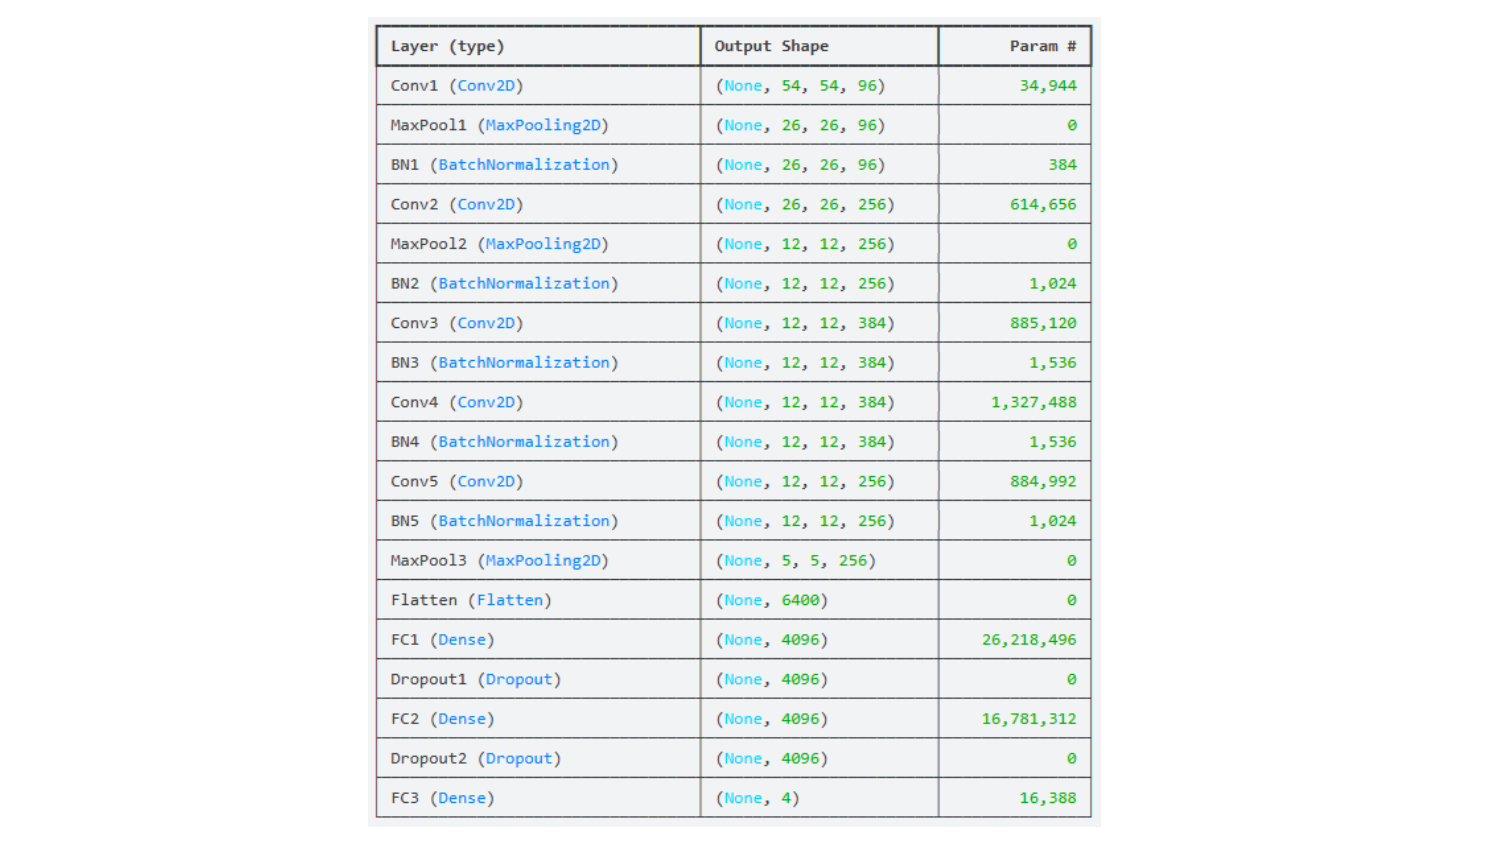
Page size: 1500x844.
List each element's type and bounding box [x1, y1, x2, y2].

picture [368, 16, 1101, 827]
